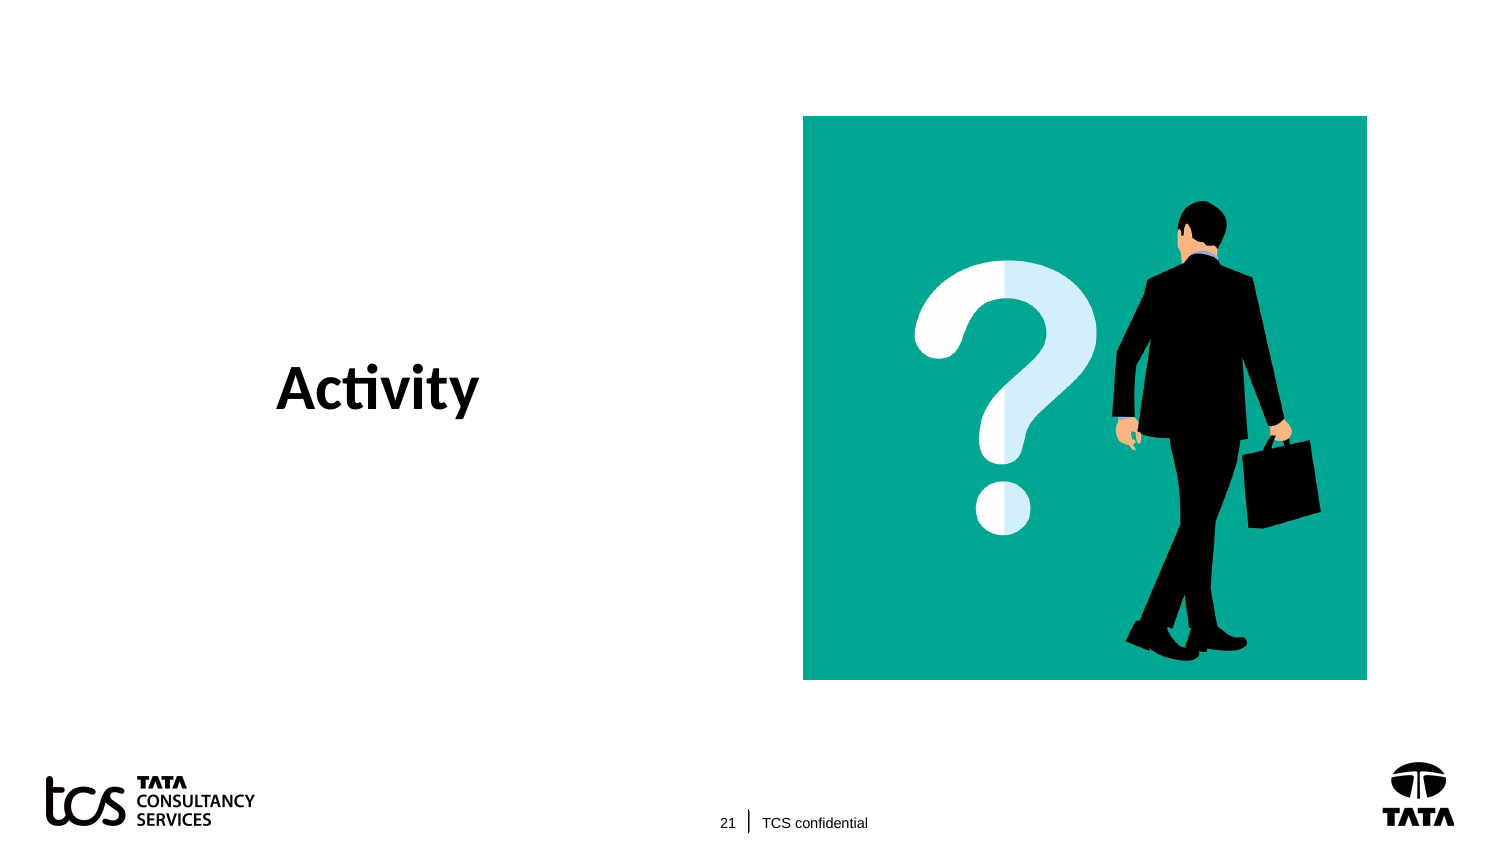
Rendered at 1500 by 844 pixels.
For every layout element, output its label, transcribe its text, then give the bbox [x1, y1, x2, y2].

picture [803, 116, 1367, 680]
picture [46, 776, 255, 826]
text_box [748, 810, 1071, 832]
picture [1382, 762, 1455, 826]
list Activity [261, 346, 539, 450]
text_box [720, 810, 739, 832]
